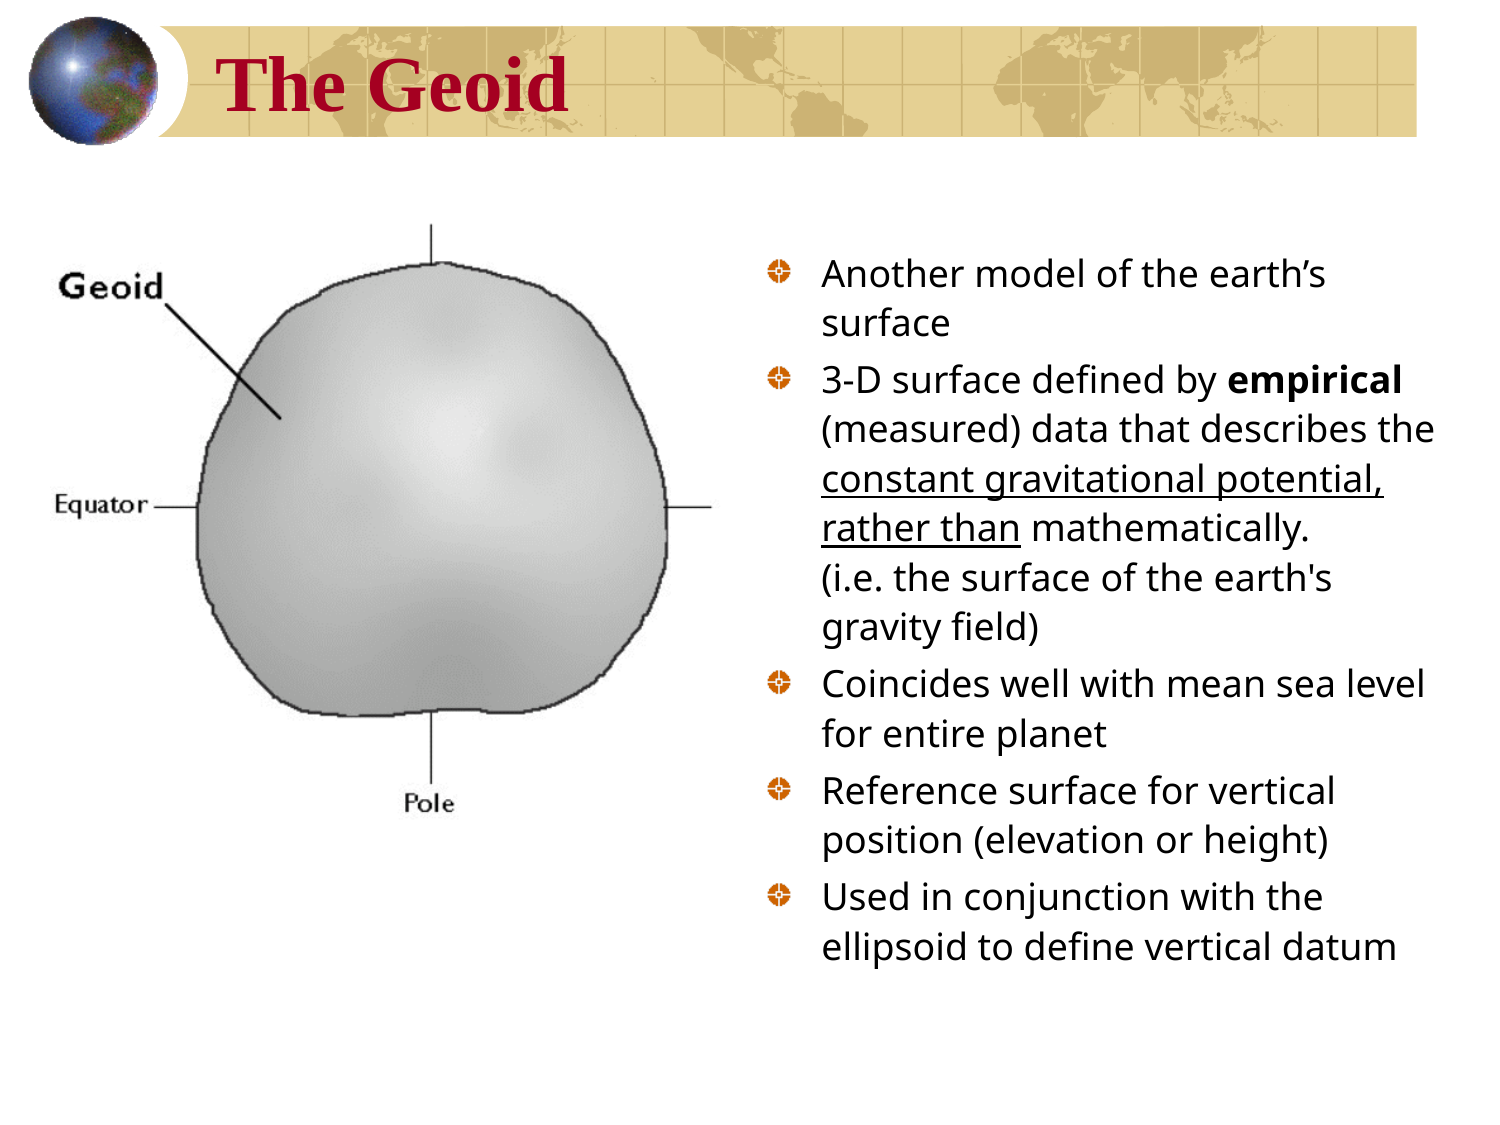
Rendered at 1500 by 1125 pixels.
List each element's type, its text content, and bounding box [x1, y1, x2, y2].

picture [765, 258, 792, 286]
list Another model of the earth’s surface 3-D surface defined by empirical (measured) data that describes the constant gravitational potential, rather than mathematically. (i.e. the surface of the earth's gravity field) Coincides well with mean sea level for entire planet Reference surface for vertical position (elevation or height) Used in conjunction with the ellipsoid to define vertical datum [749, 237, 1463, 976]
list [49, 212, 739, 831]
picture [24, 12, 172, 149]
picture [765, 882, 792, 909]
picture [765, 776, 792, 803]
title The Geoid [199, 24, 1438, 136]
picture [765, 669, 792, 697]
picture [765, 365, 792, 392]
